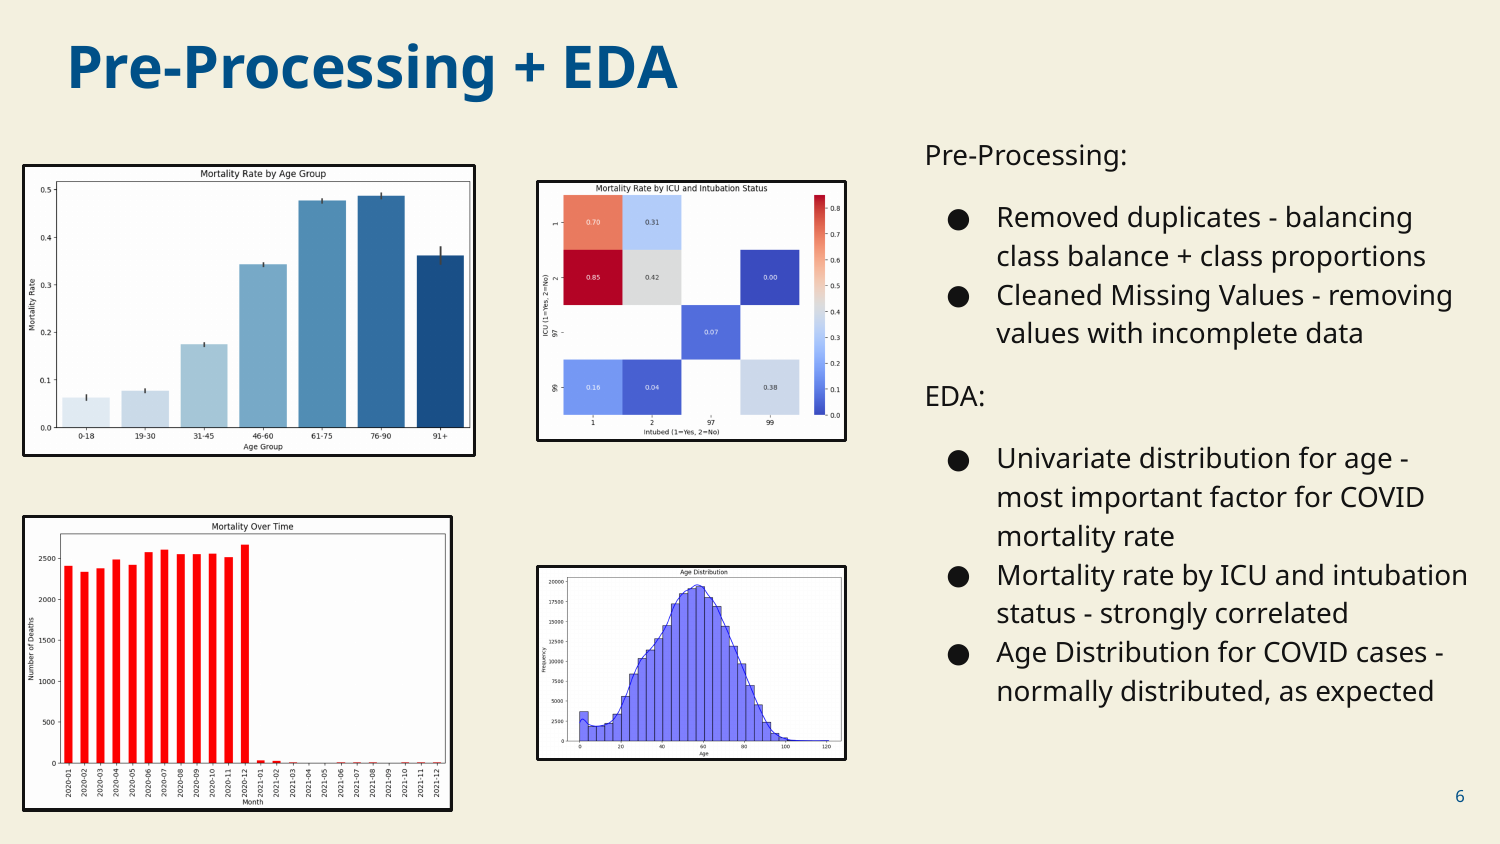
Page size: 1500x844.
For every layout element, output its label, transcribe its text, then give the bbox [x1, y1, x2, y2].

slide_number ‹#› [1389, 764, 1480, 830]
picture [24, 517, 450, 809]
picture [24, 166, 474, 455]
title Pre-Processing + EDA [51, 23, 1449, 117]
picture [538, 182, 844, 439]
picture [538, 567, 844, 759]
list Pre-Processing: Removed duplicates - balancing class balance + class proportions Cleaned Missing Values - removing values with incomplete data EDA: Univariate distribution for age - most important factor for COVID mortality rate Mortality rate by ICU and intubation status - strongly correlated Age Distribution for COVID cases - normally distributed, as expected [909, 116, 1486, 743]
